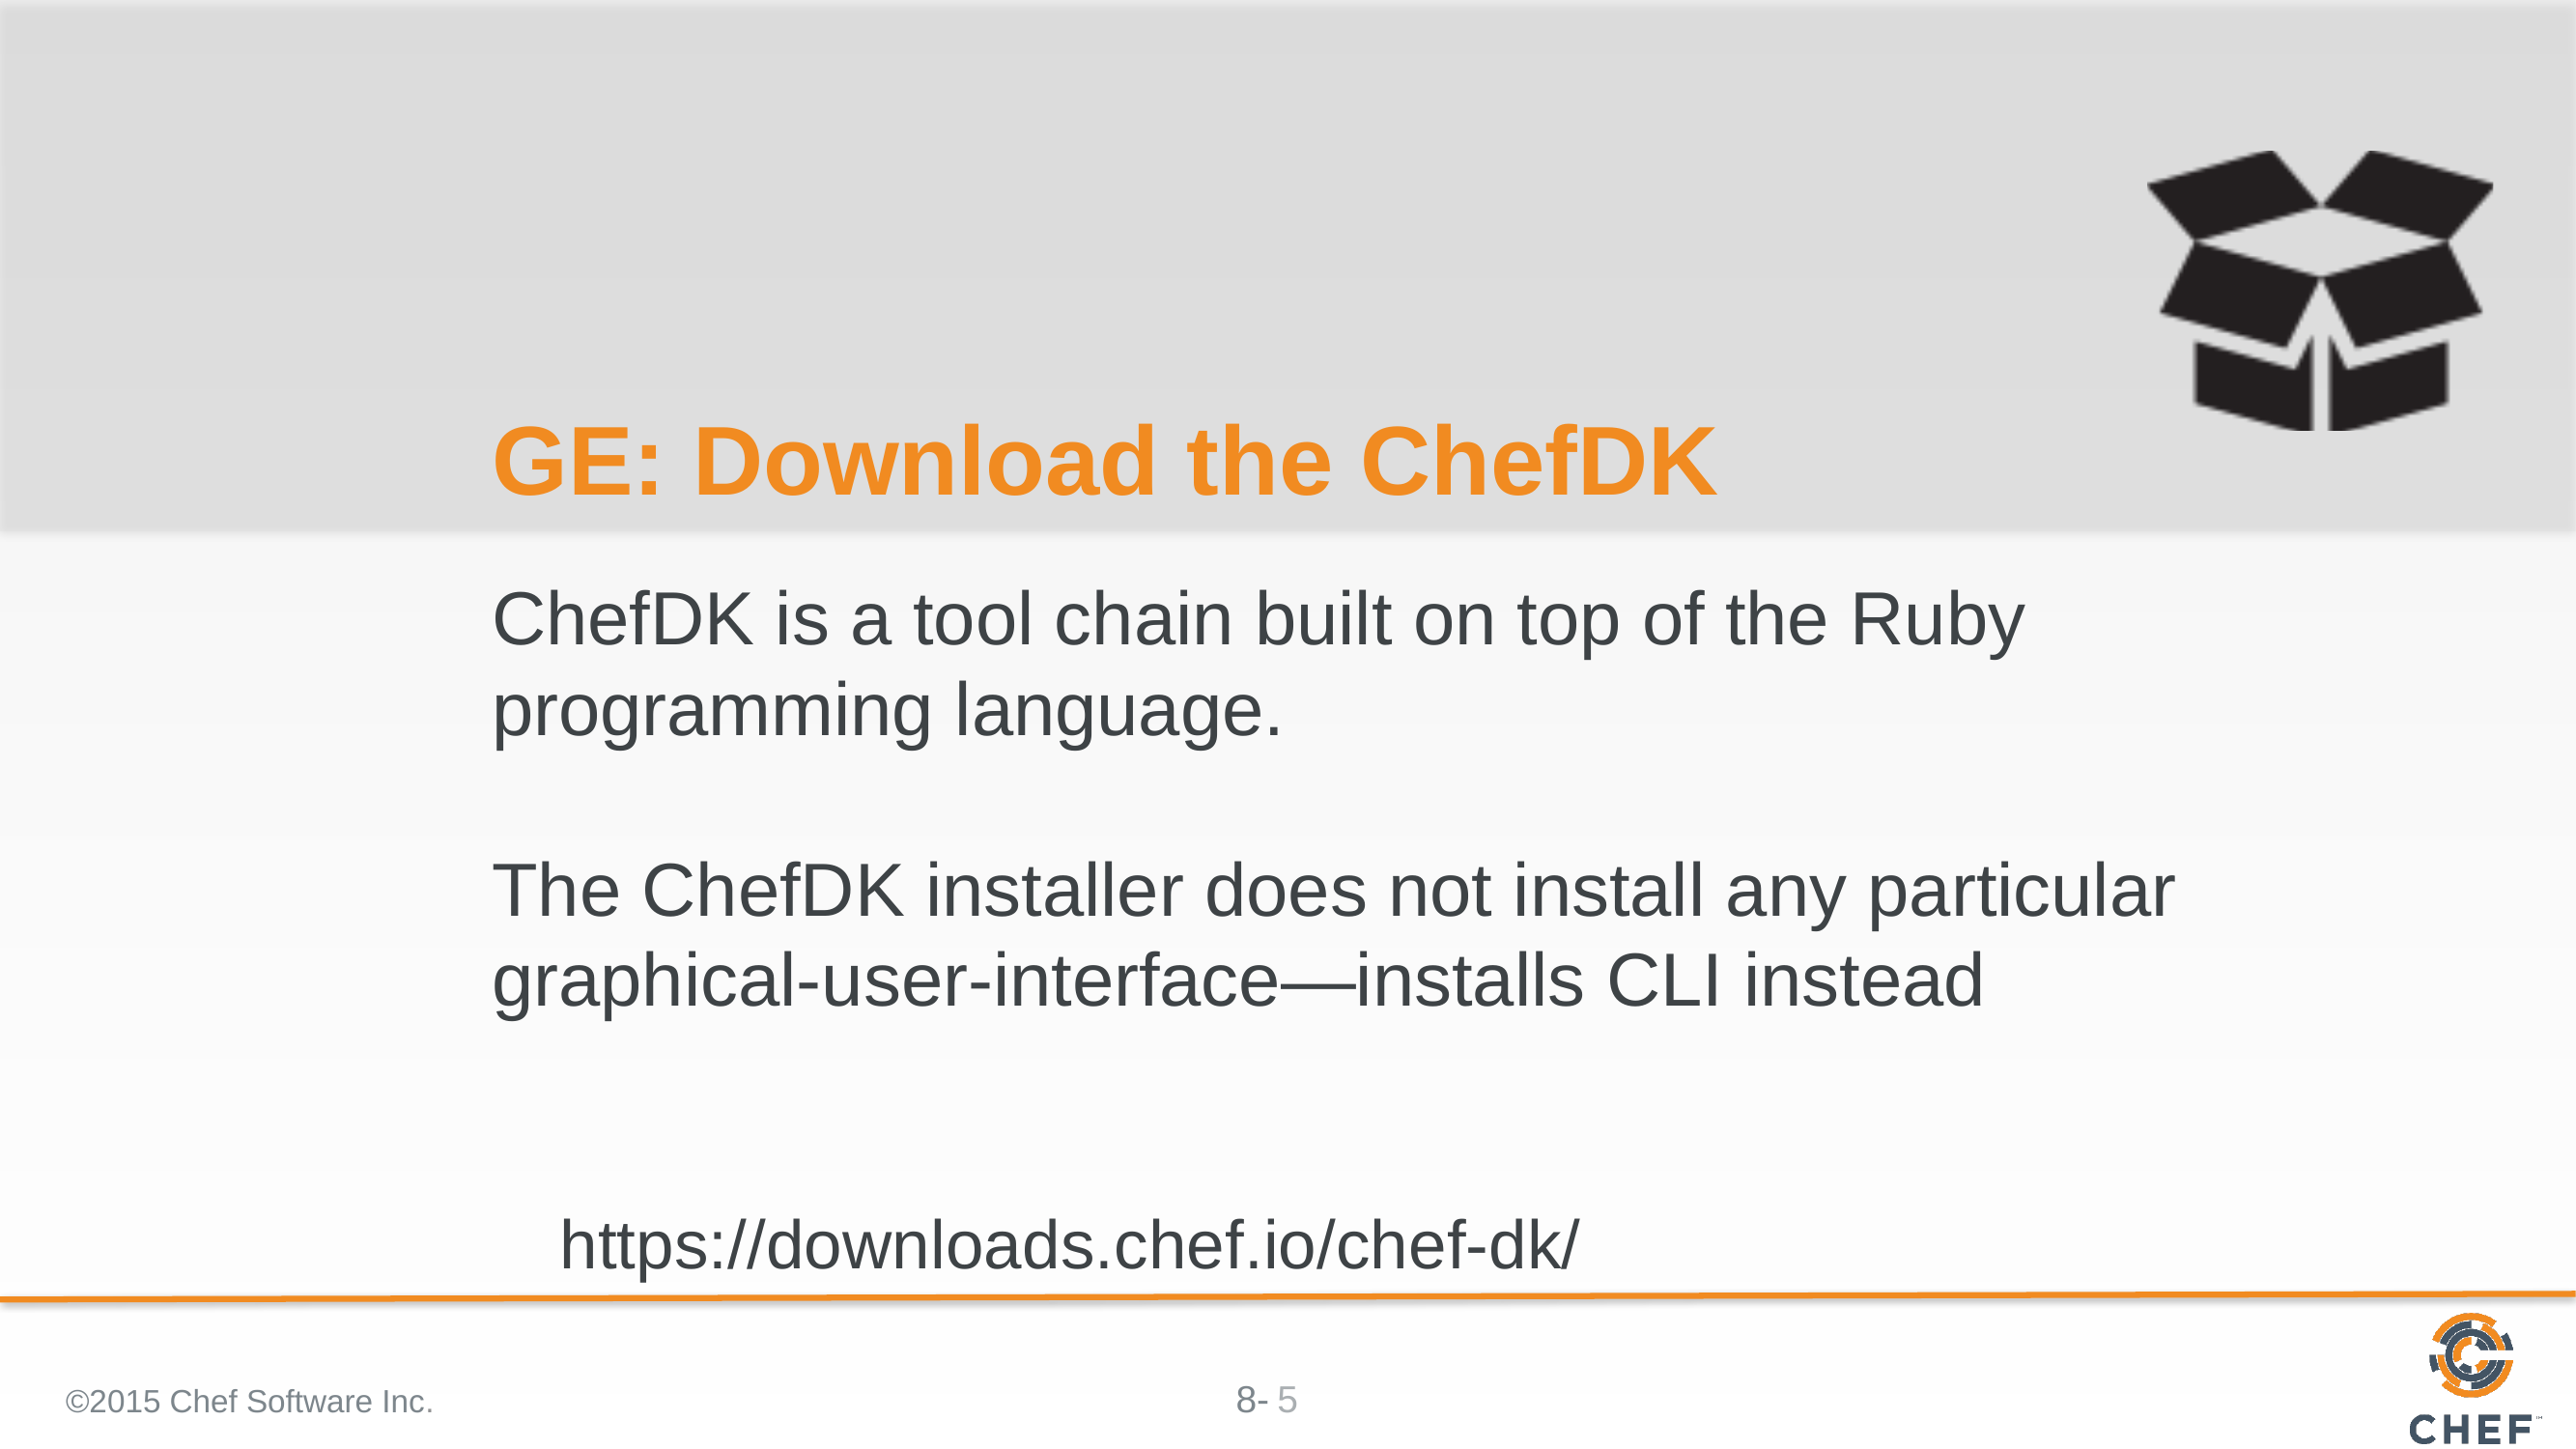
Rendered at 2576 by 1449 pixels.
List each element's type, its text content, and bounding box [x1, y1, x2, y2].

picture [2399, 1297, 2550, 1449]
list https://downloads.chef.io/chef-dk/ [559, 1199, 1973, 1283]
slide_number 5 [998, 1359, 1578, 1437]
title GE: Download the ChefDK [477, 395, 2217, 531]
footer ©2015 Chef Software Inc. [51, 1359, 952, 1440]
subtitle ChefDK is a tool chain built on top of the Ruby programming language. The ChefDK installer does not install any particular graphical-user-interface—installs CLI instead [477, 555, 2217, 1153]
